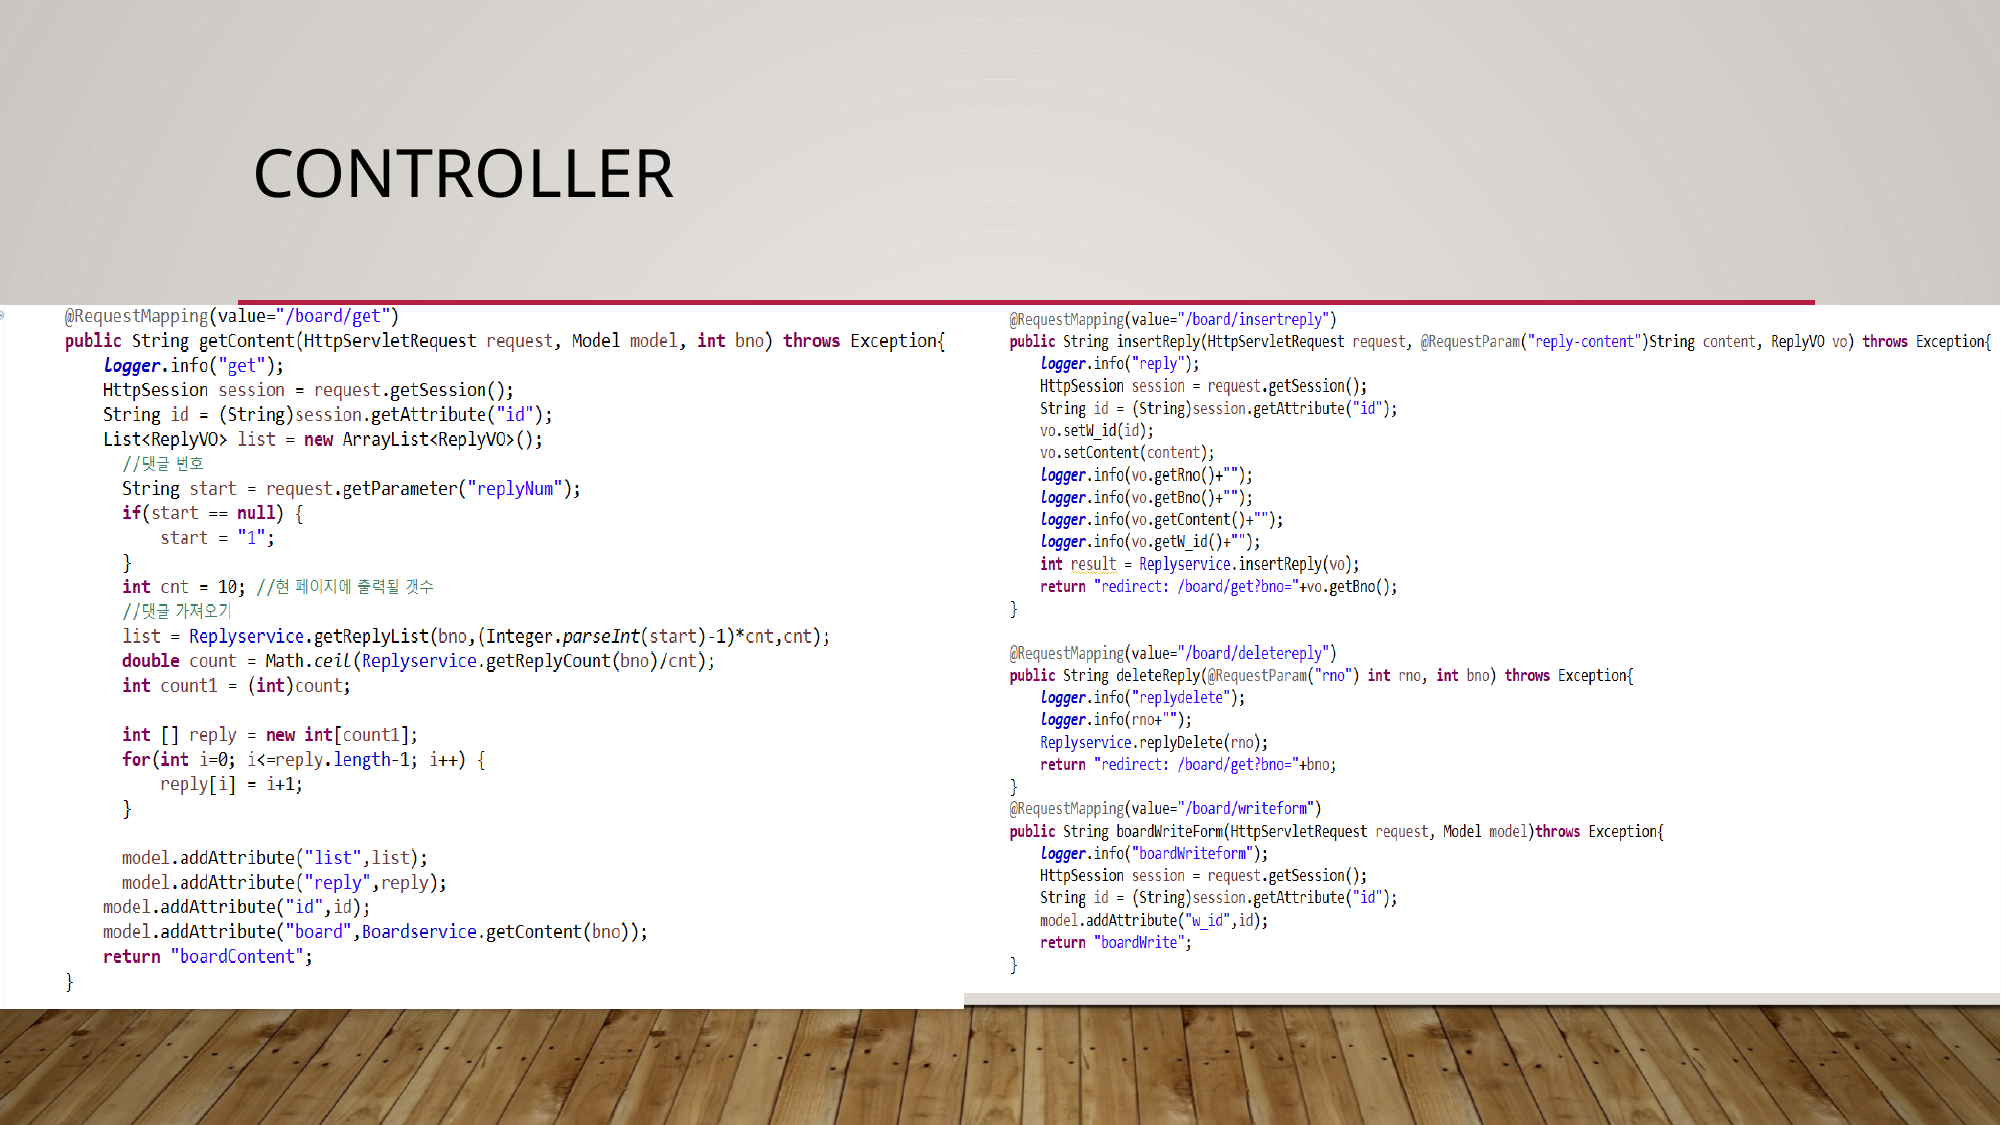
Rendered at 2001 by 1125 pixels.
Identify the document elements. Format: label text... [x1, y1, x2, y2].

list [963, 305, 2000, 993]
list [0, 305, 964, 1010]
title CONTROLLER [237, 132, 1814, 305]
picture [0, 1005, 2000, 1125]
